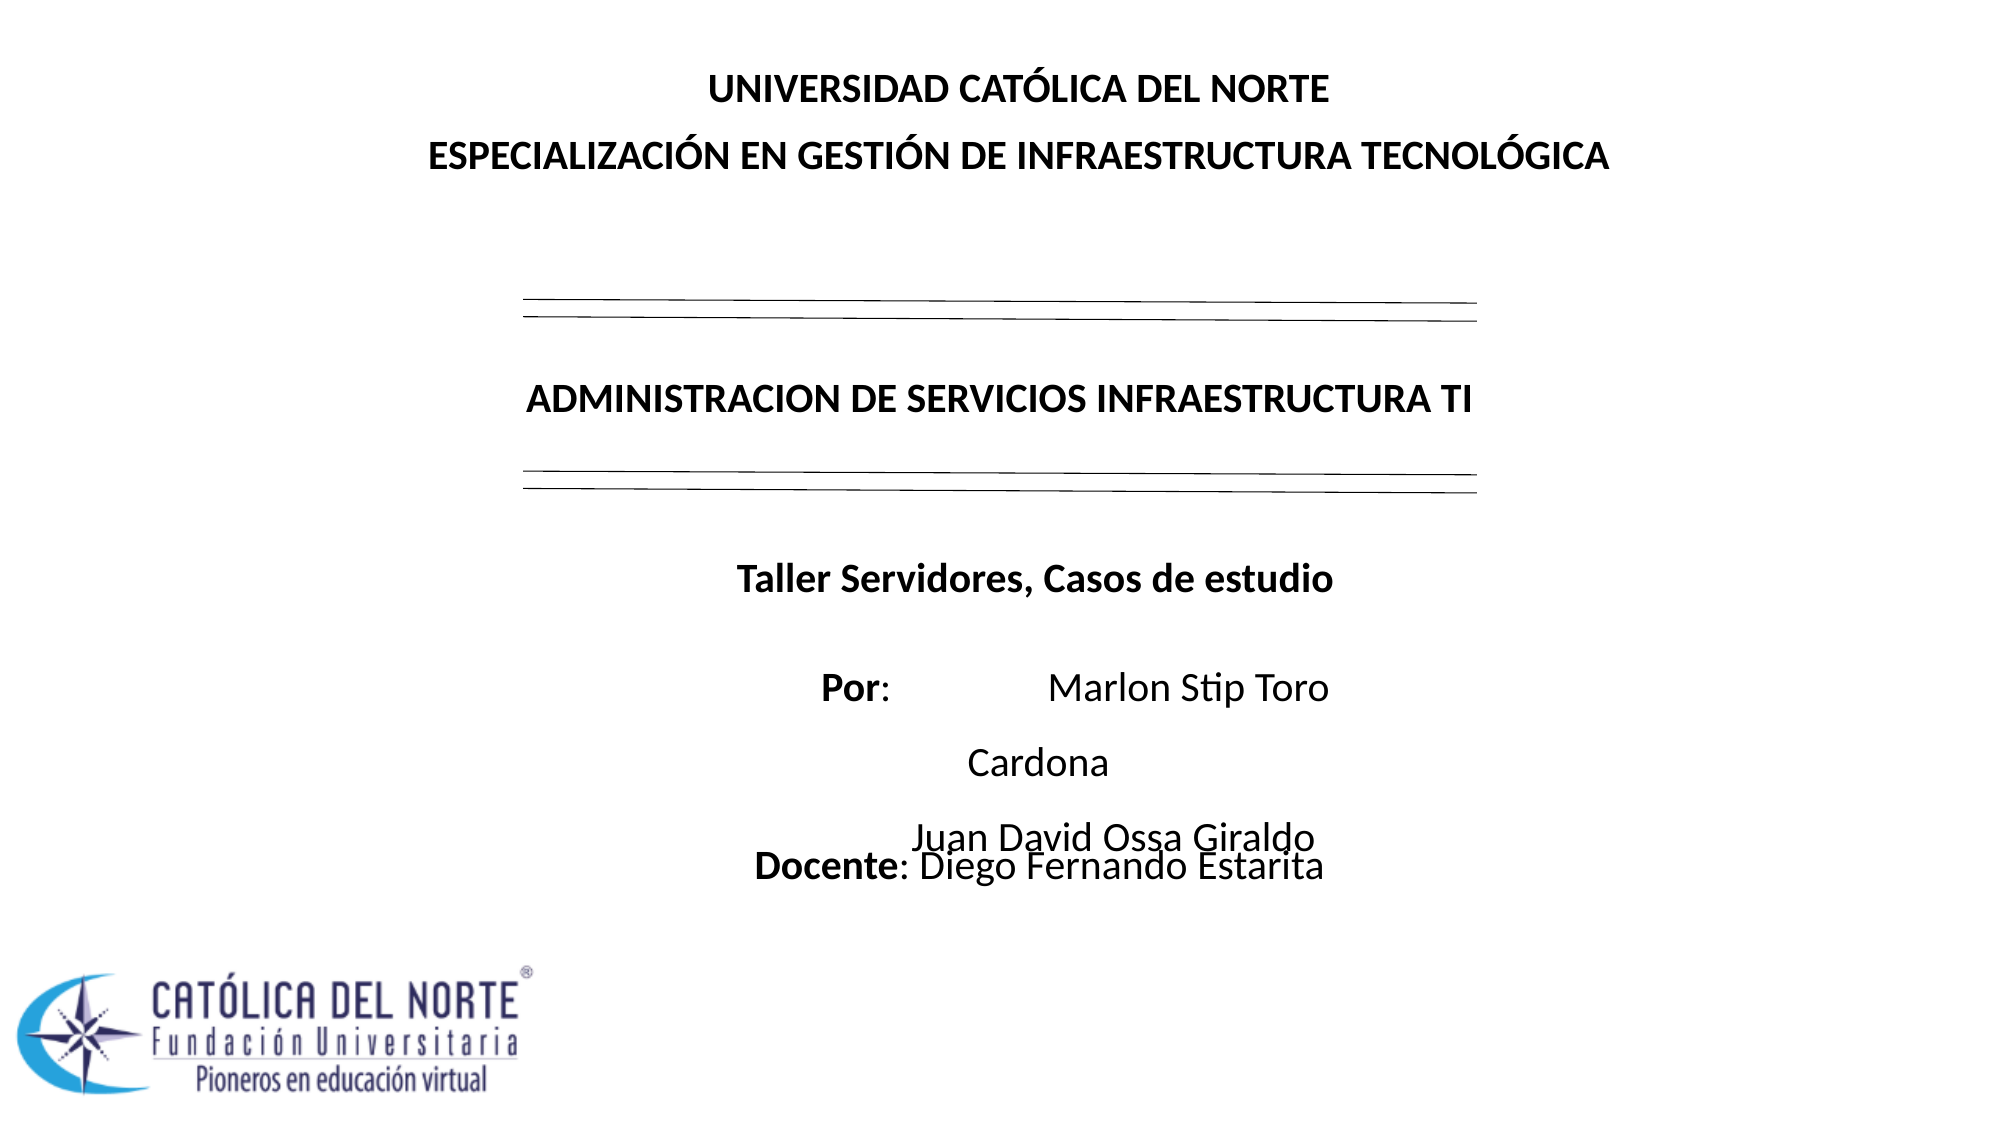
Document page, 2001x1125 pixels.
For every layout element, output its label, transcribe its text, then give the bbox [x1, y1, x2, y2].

text_box Taller Servidores, Casos de estudio [722, 543, 1350, 608]
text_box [523, 316, 1477, 322]
text_box Docente: Diego Fernando Estarita [739, 830, 1350, 896]
text_box Por: Marlon Stip Toro Cardona Juan David Ossa Giraldo [435, 627, 1347, 792]
text_box ADMINISTRACION DE SERVICIOS INFRAESTRUCTURA TI [511, 363, 1489, 429]
picture [2, 958, 556, 1121]
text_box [523, 488, 1477, 493]
text_box UNIVERSIDAD CATÓLICA DEL NORTE ESPECIALIZACIÓN EN GESTIÓN DE INFRAESTRUCTURA TECNOLÓGICA [45, 50, 1963, 186]
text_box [523, 471, 1477, 475]
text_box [523, 299, 1477, 304]
